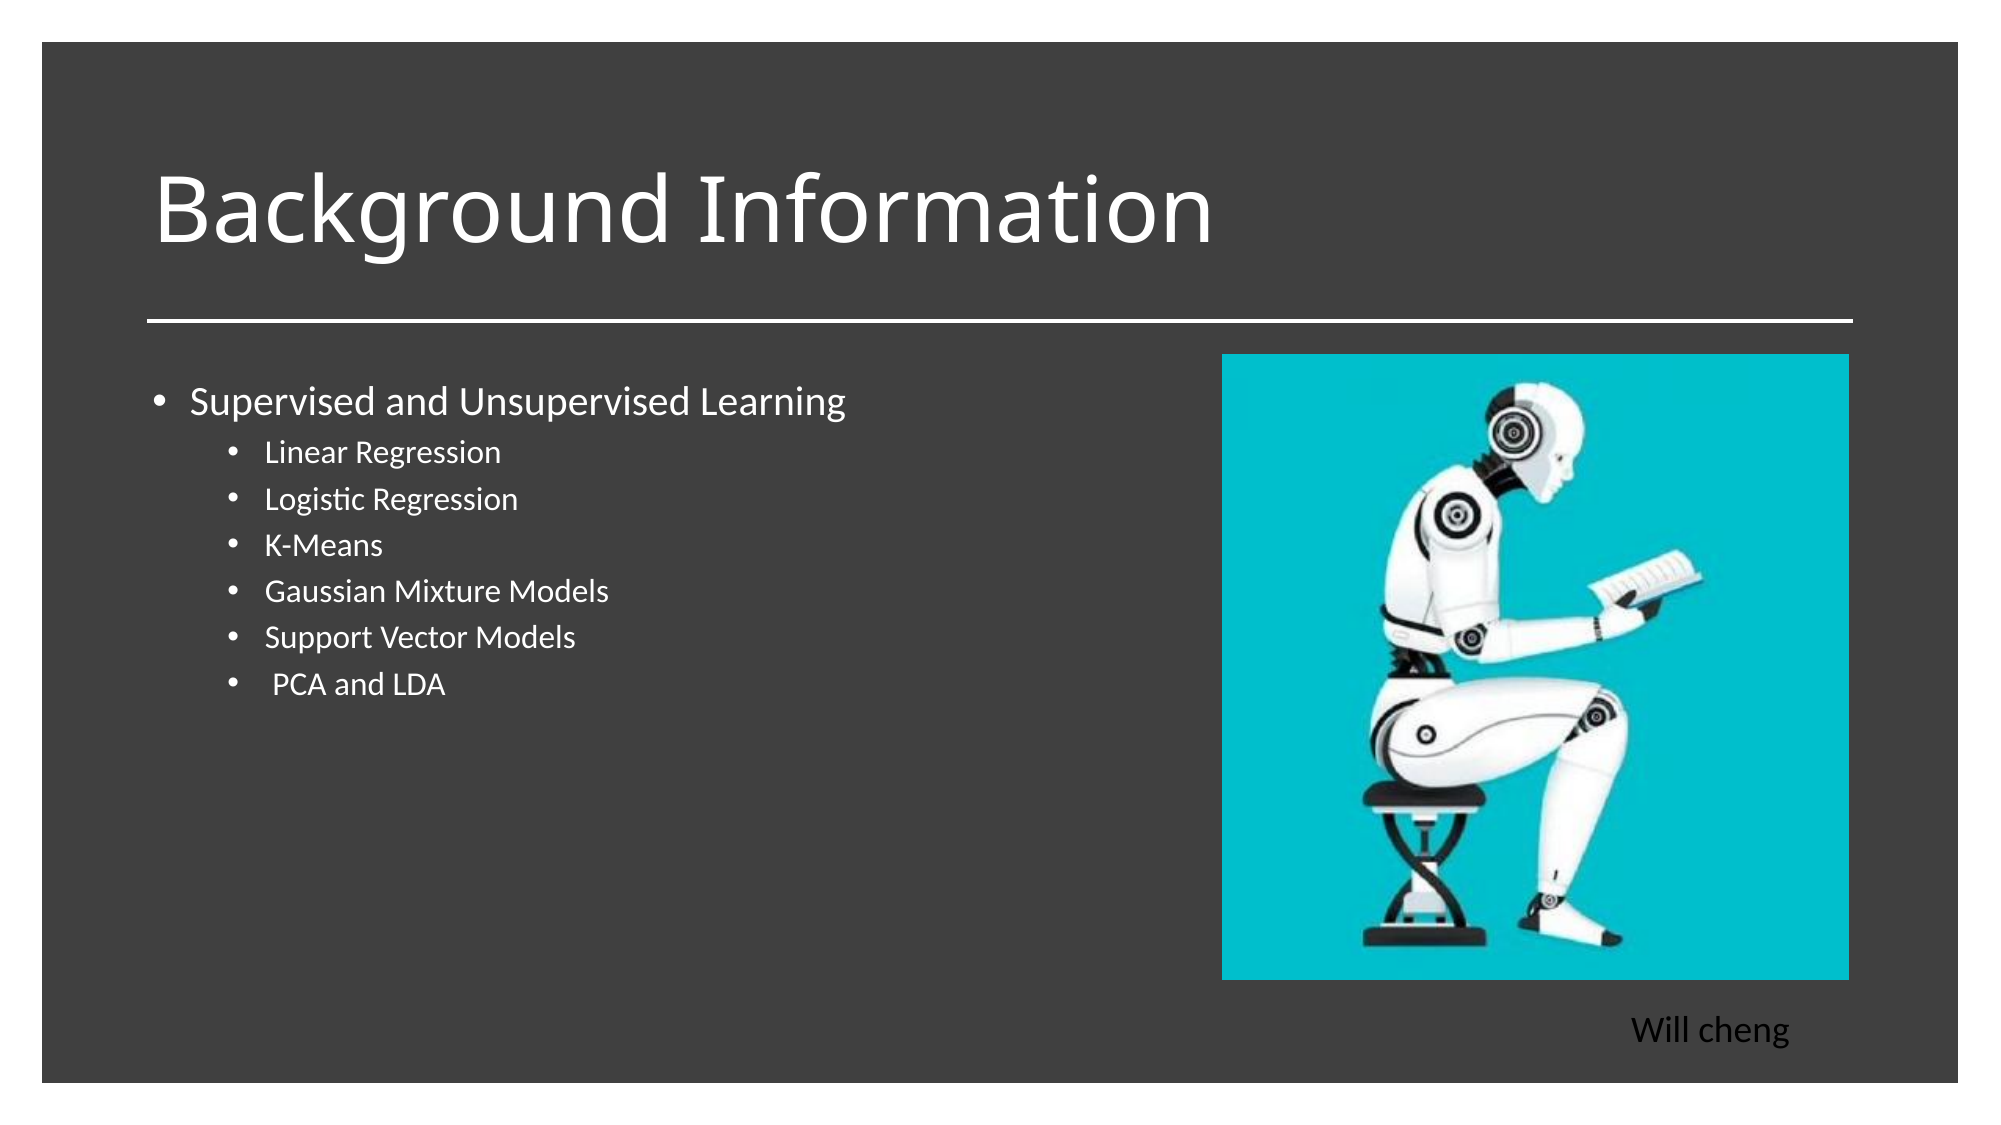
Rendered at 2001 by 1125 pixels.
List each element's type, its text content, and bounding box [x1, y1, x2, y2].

picture [1222, 354, 1849, 980]
title Background Information [137, 103, 1863, 322]
list Supervised and Unsupervised Learning Linear Regression Logistic Regression K-Means Gaussian Mixture Models Support Vector Models PCA and LDA [137, 372, 928, 973]
text_box Will cheng [1616, 998, 1805, 1058]
text_box [52, 51, 1948, 1073]
